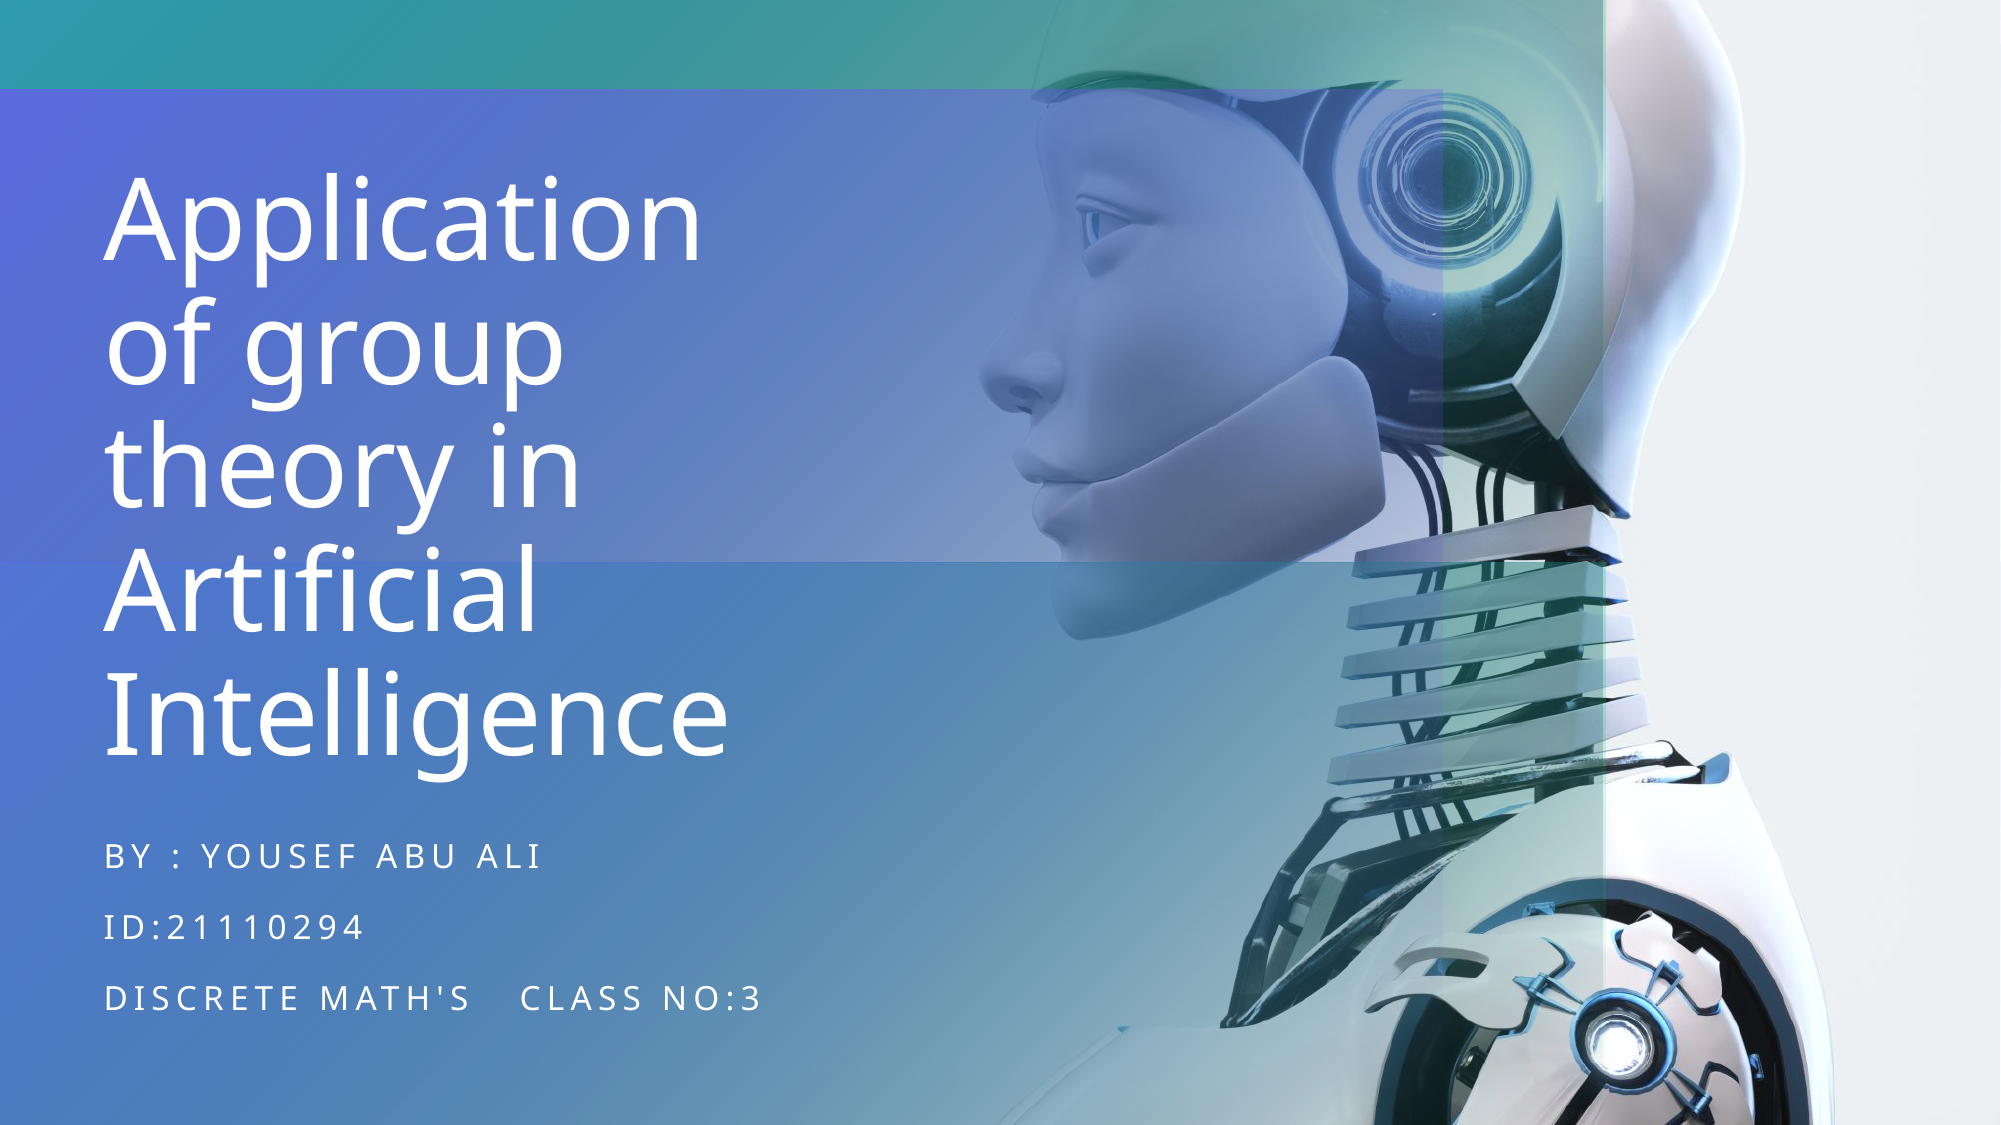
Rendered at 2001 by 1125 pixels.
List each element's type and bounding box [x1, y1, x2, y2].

picture [1606, 0, 2000, 1125]
text_box [0, 0, 1606, 1125]
